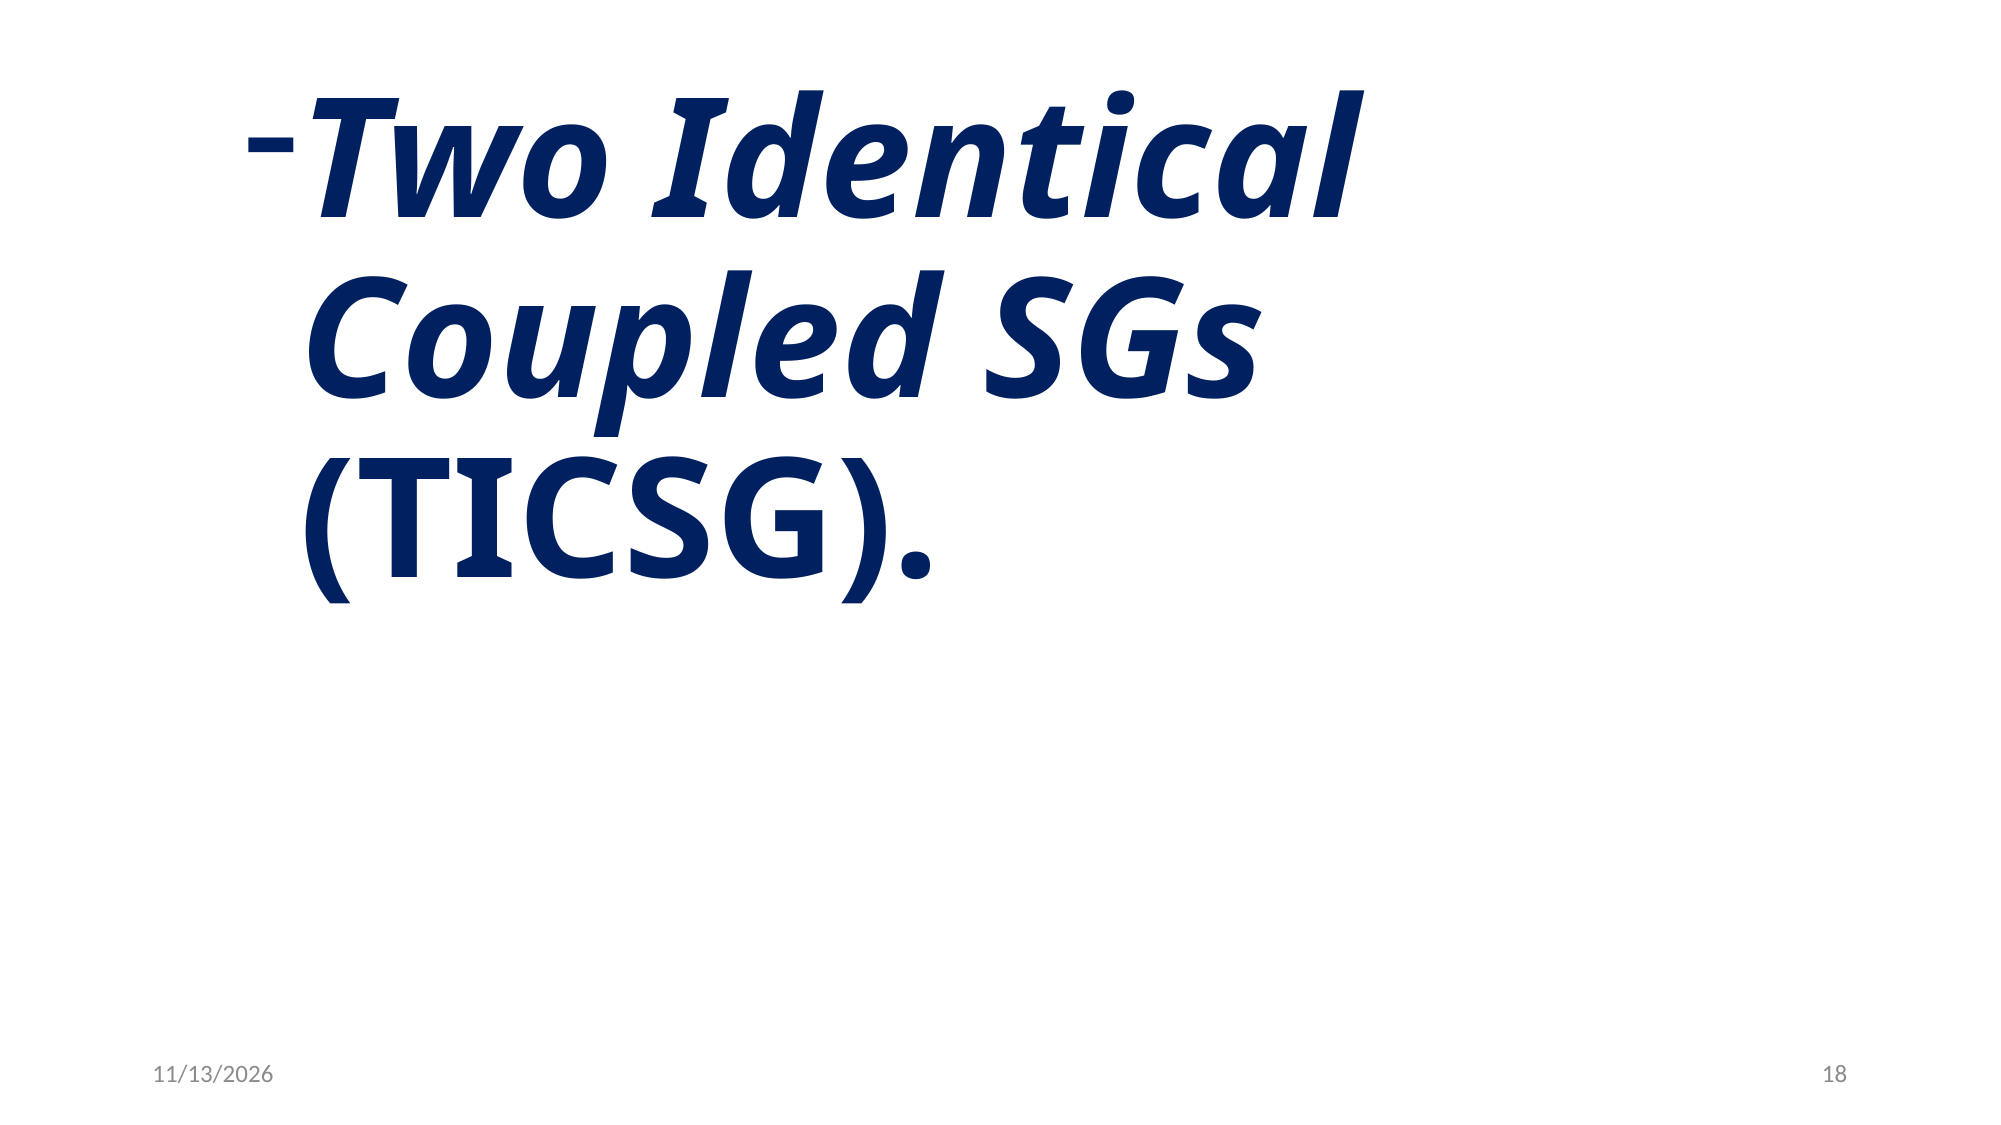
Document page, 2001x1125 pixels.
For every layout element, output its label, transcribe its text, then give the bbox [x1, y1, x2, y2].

title Two Identical Coupled SGs (TICSG). [228, 229, 1786, 622]
slide_number 18 [1412, 1042, 1863, 1103]
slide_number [137, 1042, 588, 1103]
